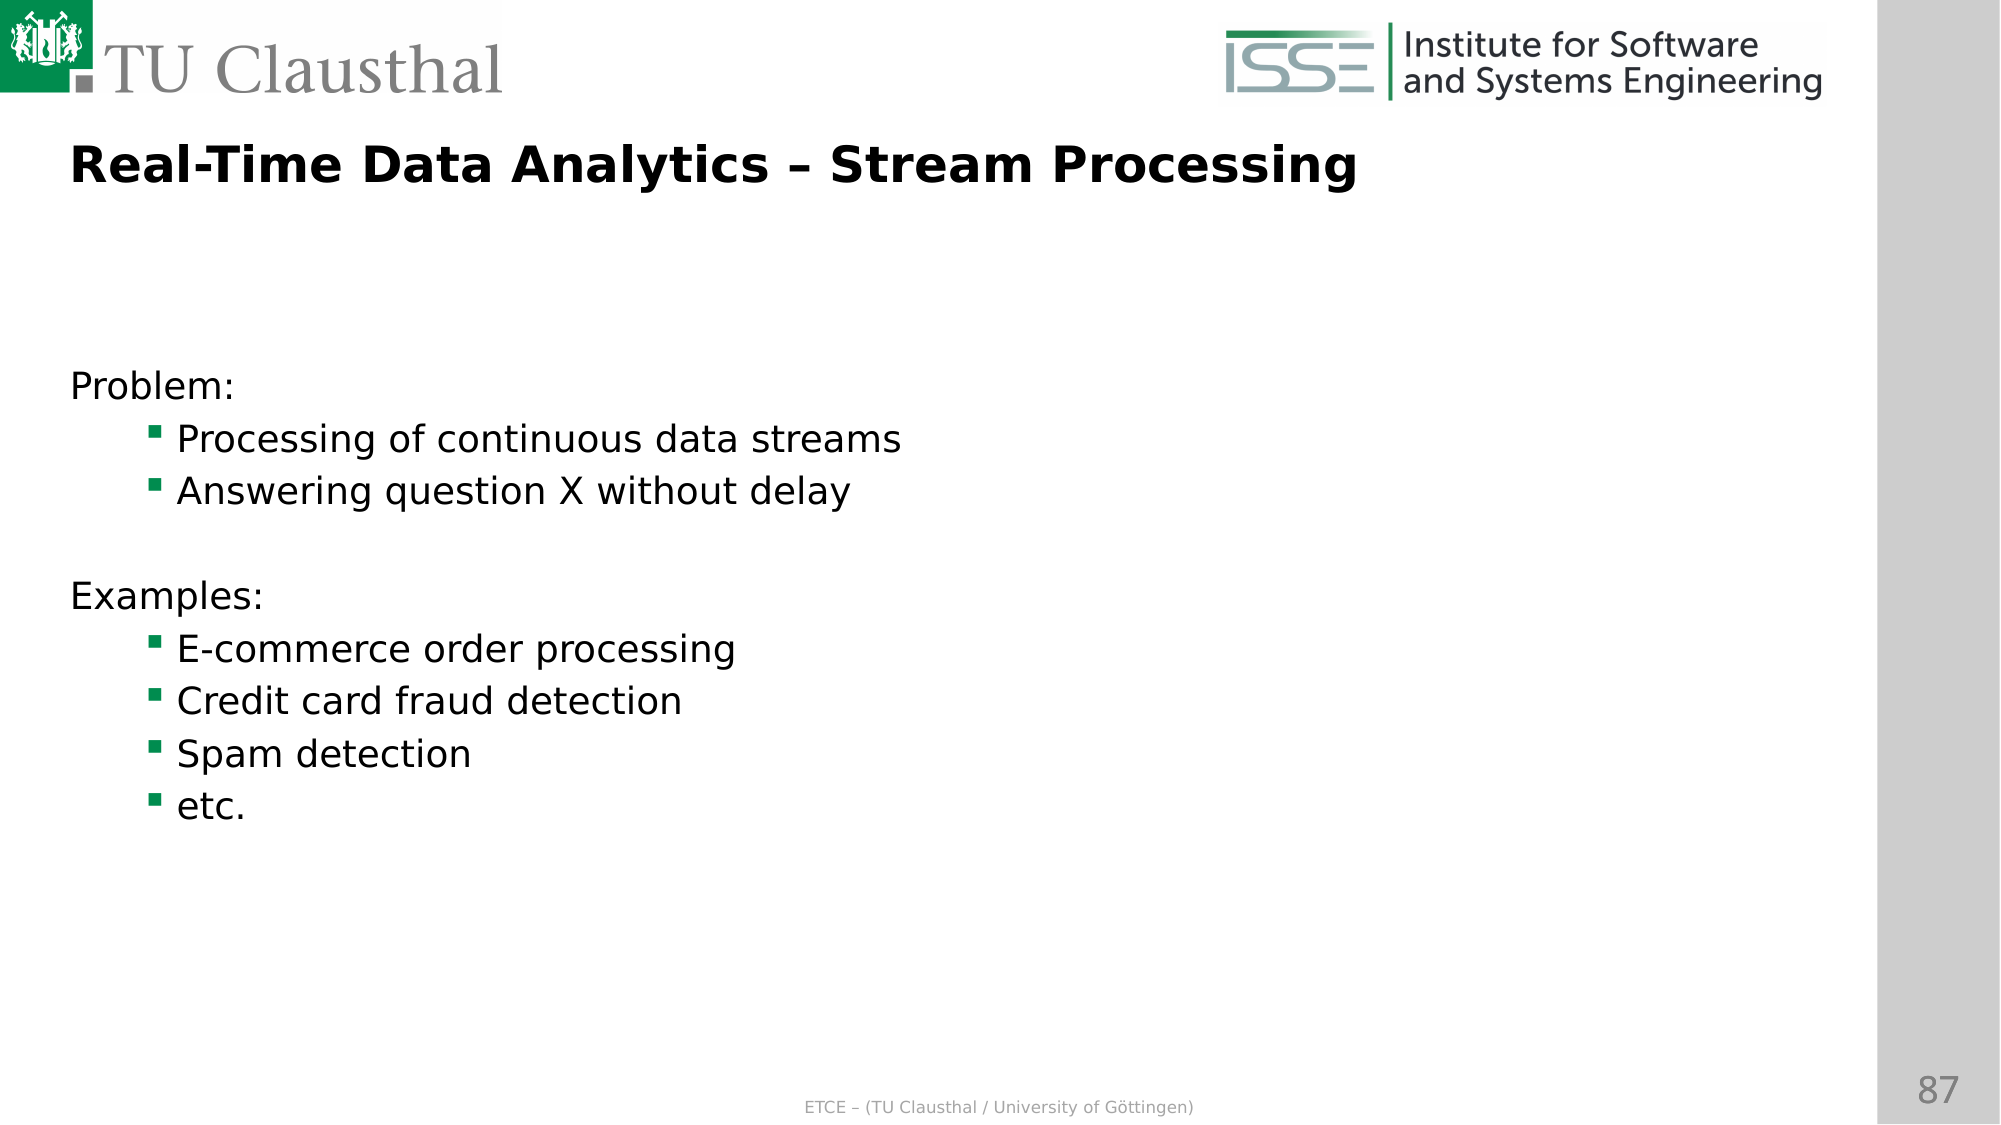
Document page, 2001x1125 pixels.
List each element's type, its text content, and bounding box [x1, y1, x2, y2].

text_box Problem: Processing of continuous data streams Answering question X without delay Examples: E-commerce order processing Credit card fraud detection Spam detection etc. [54, 208, 1819, 1035]
picture [1218, 22, 1827, 107]
text_box Real-Time Data Analytics – Stream Processing [54, 125, 1819, 208]
picture [0, 0, 502, 93]
